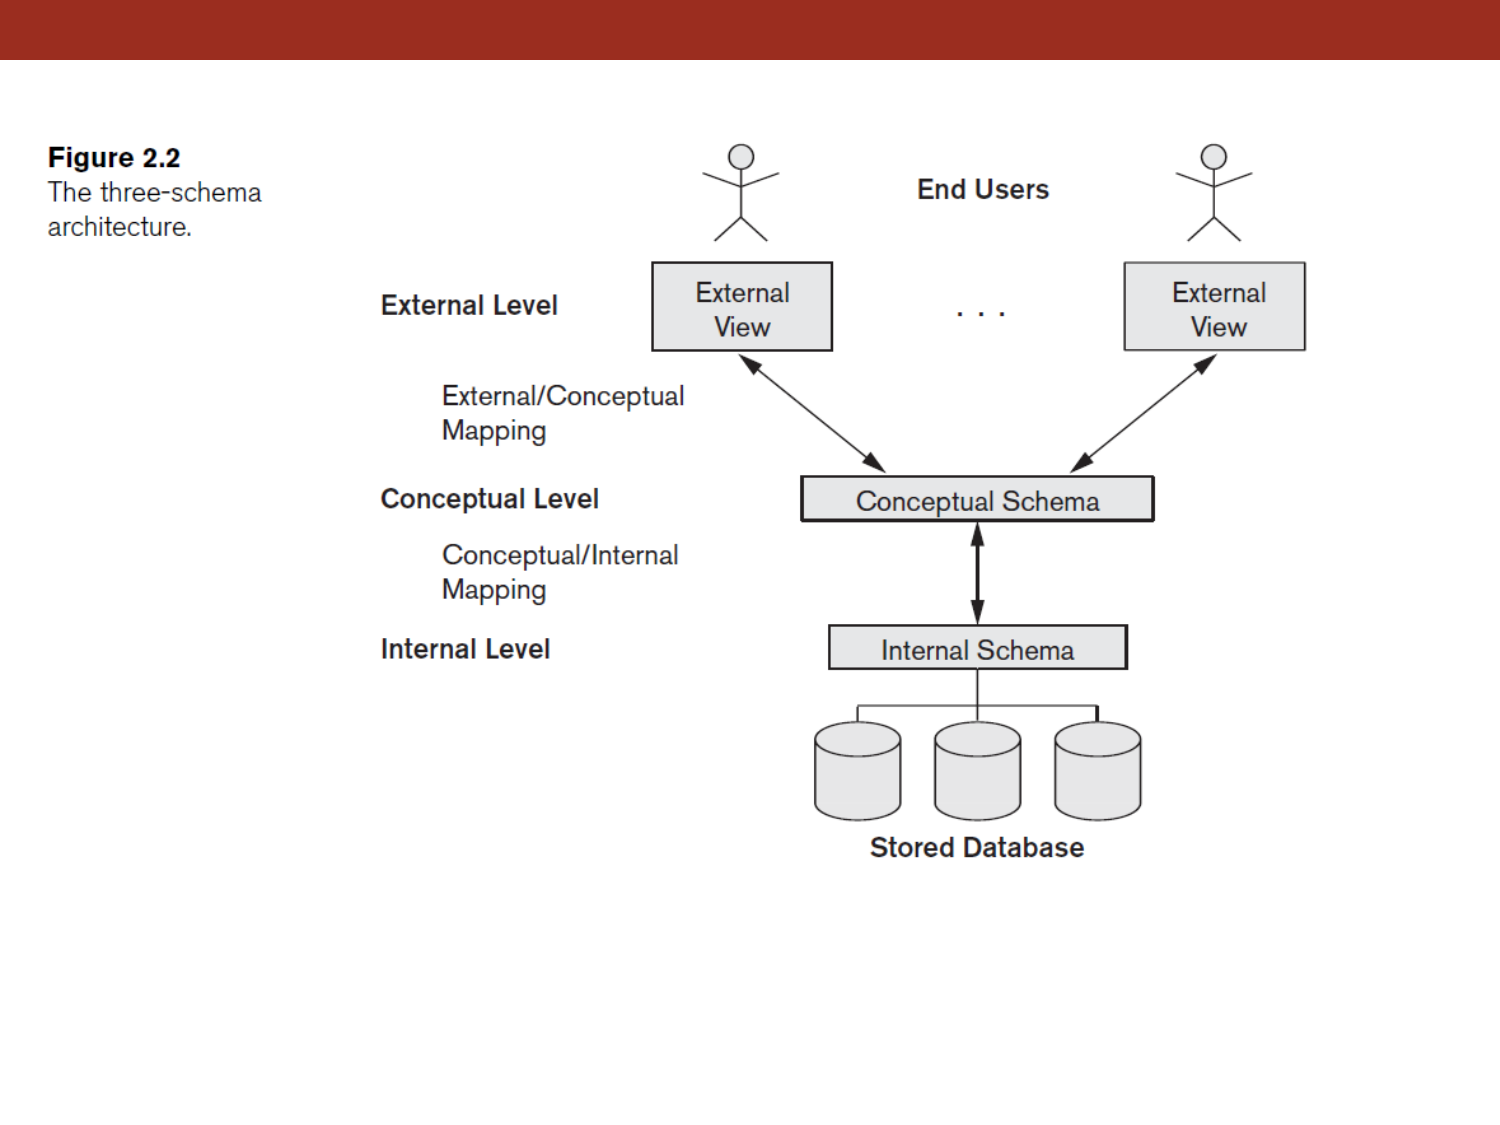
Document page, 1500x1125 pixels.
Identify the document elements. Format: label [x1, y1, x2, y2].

picture [37, 124, 1463, 885]
